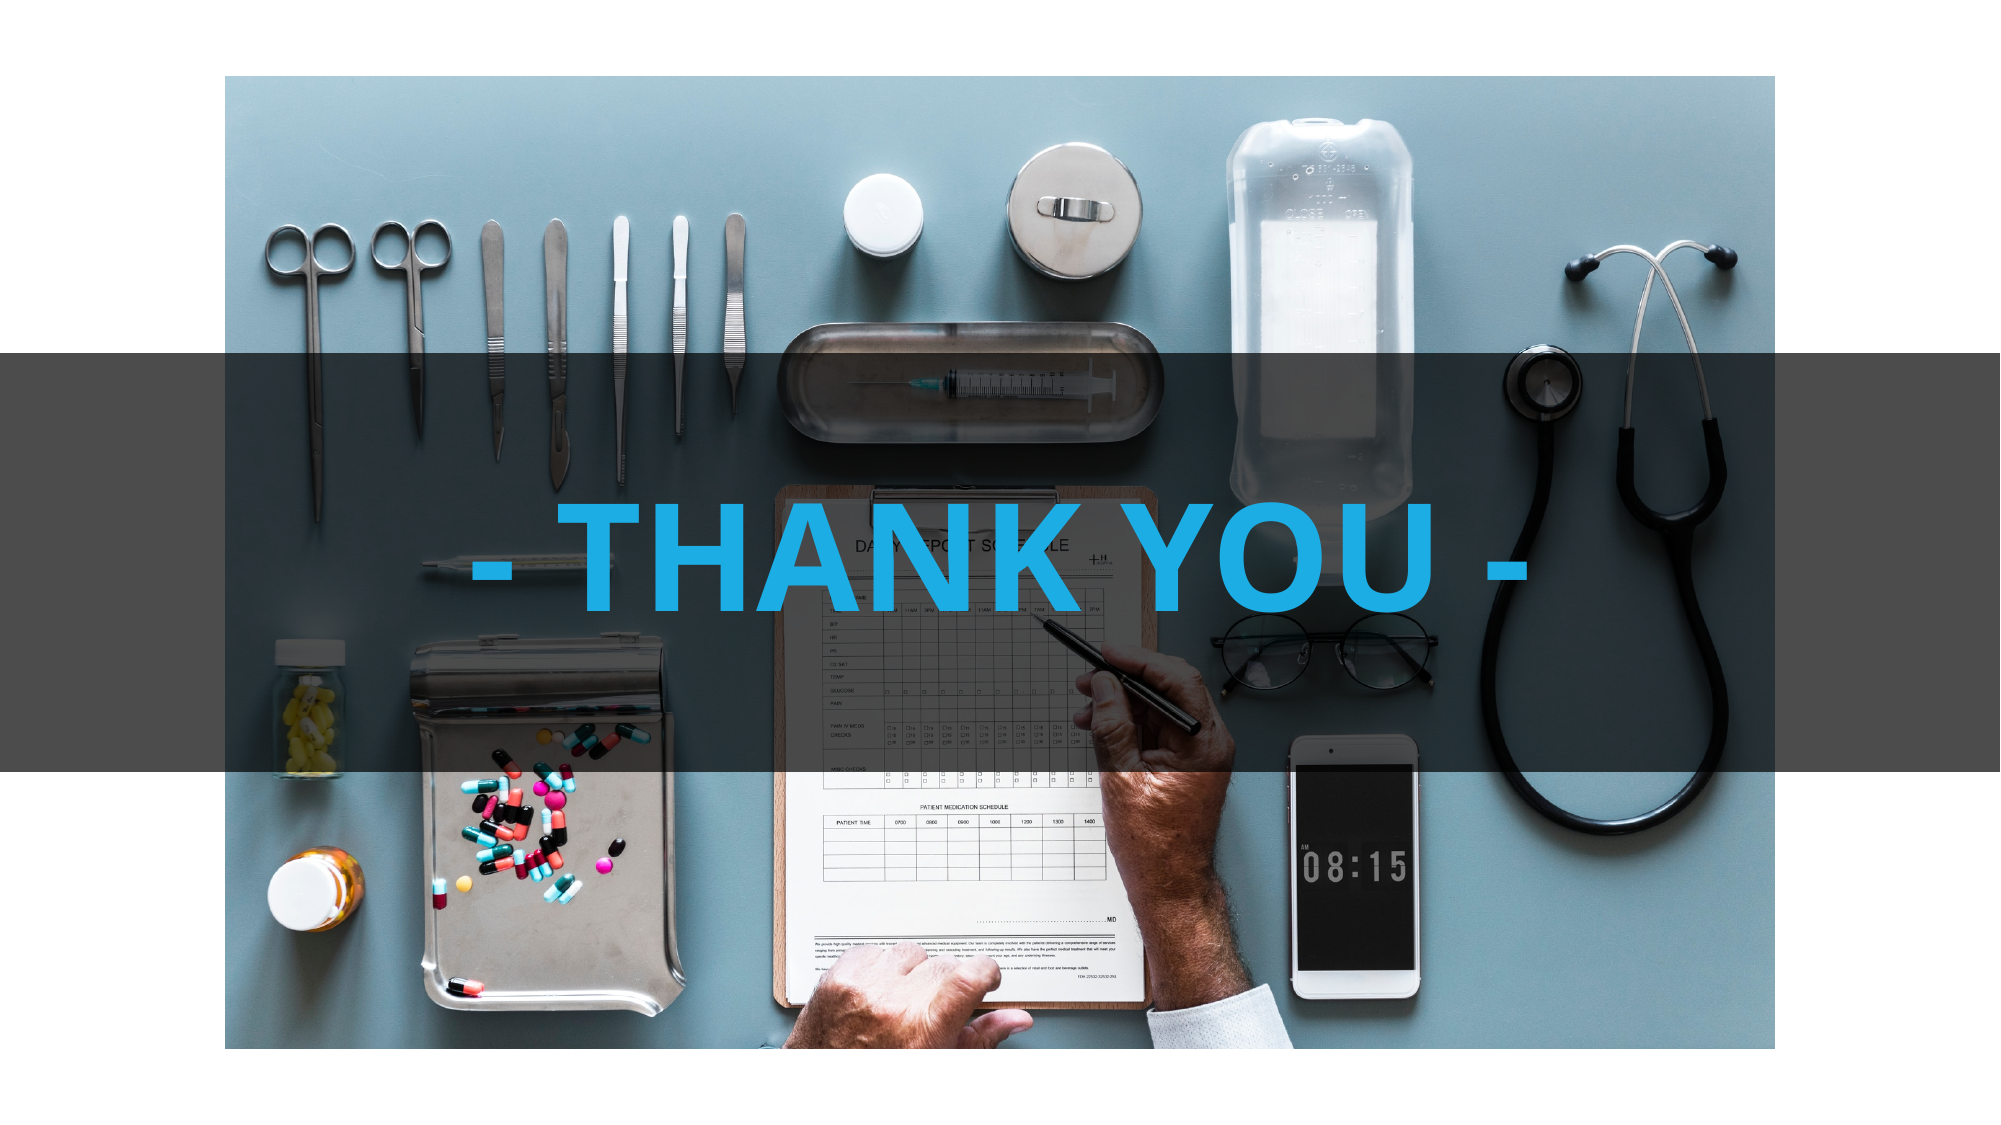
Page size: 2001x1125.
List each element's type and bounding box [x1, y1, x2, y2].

text_box [0, 352, 224, 773]
picture [224, 76, 1775, 1049]
text_box [1775, 352, 2000, 773]
